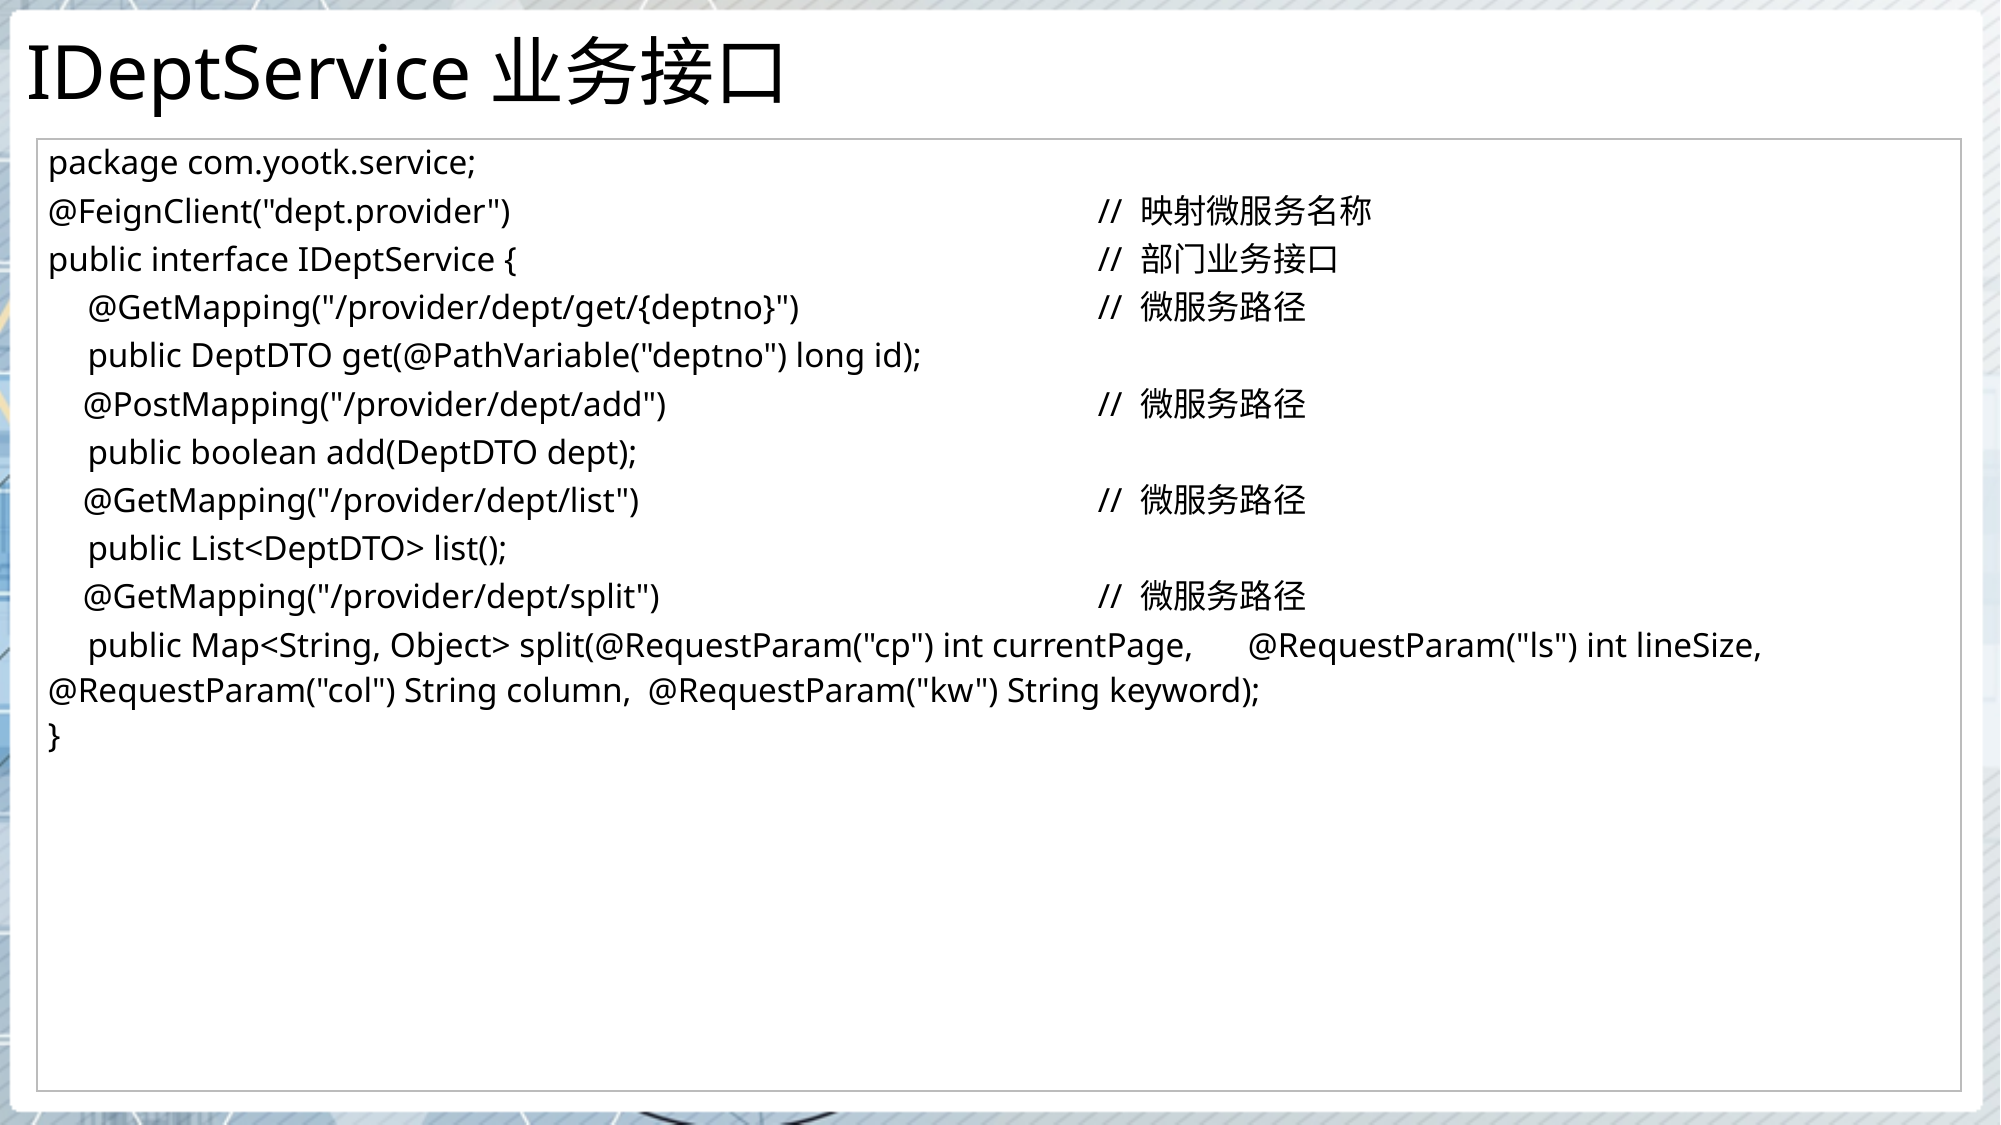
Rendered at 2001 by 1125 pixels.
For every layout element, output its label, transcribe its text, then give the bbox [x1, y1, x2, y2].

title IDeptService业务接口 [11, 11, 1983, 140]
picture [0, 0, 2000, 1125]
table_header package com.yootk.service; @FeignClient("dept.provider") // 映射微服务名称 public interface IDeptService { // 部门业务接口 @GetMapping("/provider/dept/get/{deptno}") // 微服务路径 public DeptDTO get(@PathVariable("deptno") long id); @PostMapping("/provider/dept/add") // 微服务路径 public boolean add(DeptDTO dept); @GetMapping("/provider/dept/list") // 微服务路径 public List<DeptDTO> list(); @GetMapping("/provider/dept/split") // 微服务路径 public Map<String, Object> split(@RequestParam("cp") int currentPage, @RequestParam("ls") int lineSize, @RequestParam("col") String column, @RequestParam("kw") String keyword); } [38, 140, 1960, 1090]
